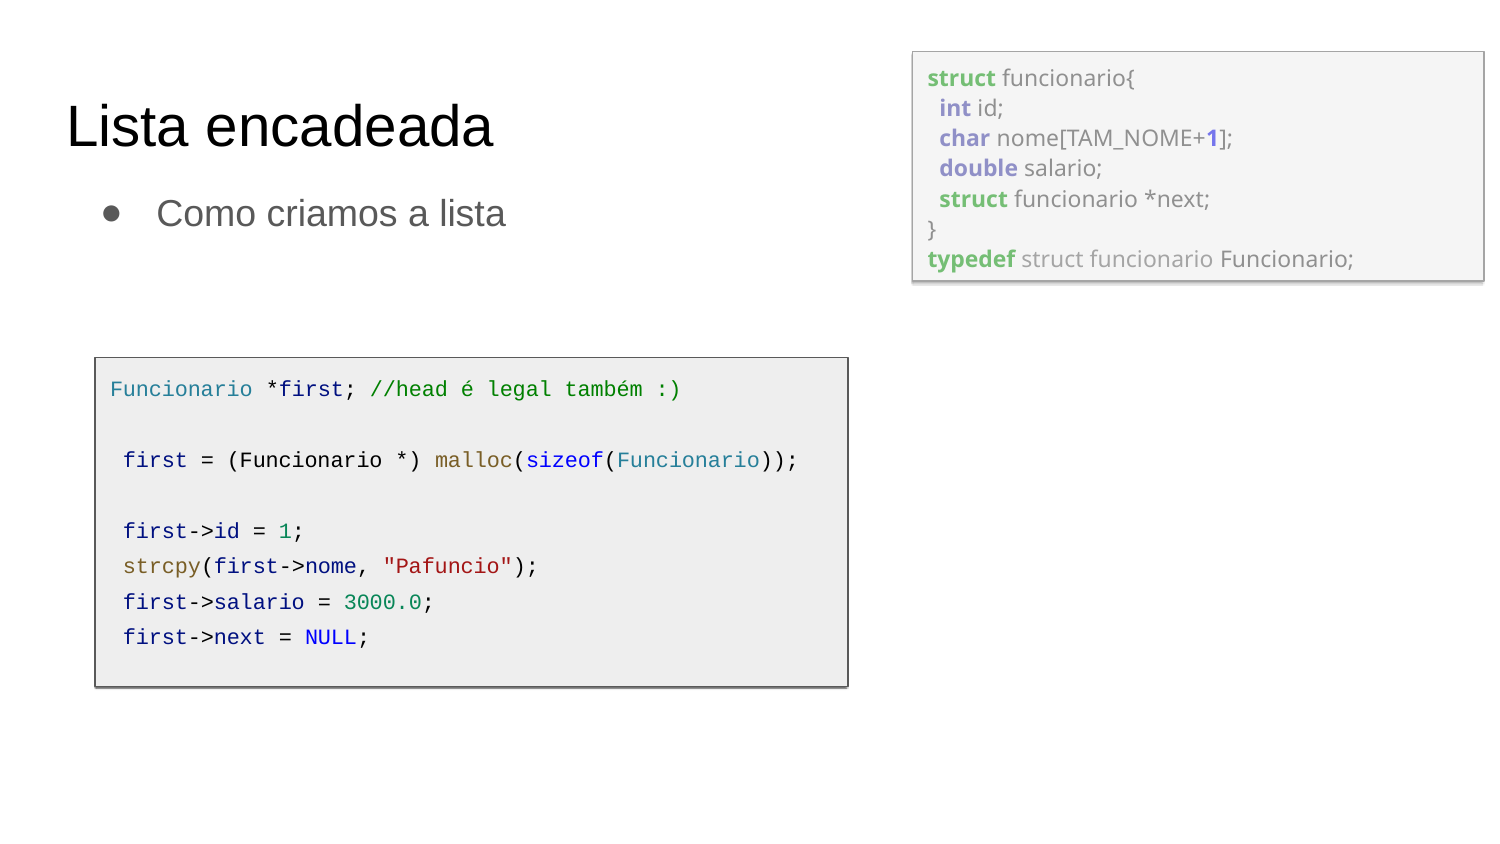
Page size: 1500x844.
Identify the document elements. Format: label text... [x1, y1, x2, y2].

text_box Lista encadeada [51, 72, 903, 167]
text_box Funcionario *first; //head é legal também :) first = (Funcionario *) malloc(sizeof(Funcionario)); first->id = 1; strcpy(first->nome, "Pafuncio"); first->salario = 3000.0; first->next = NULL; [94, 357, 849, 687]
text_box [903, 30, 1492, 320]
text_box Como criamos a lista [66, 166, 1465, 728]
